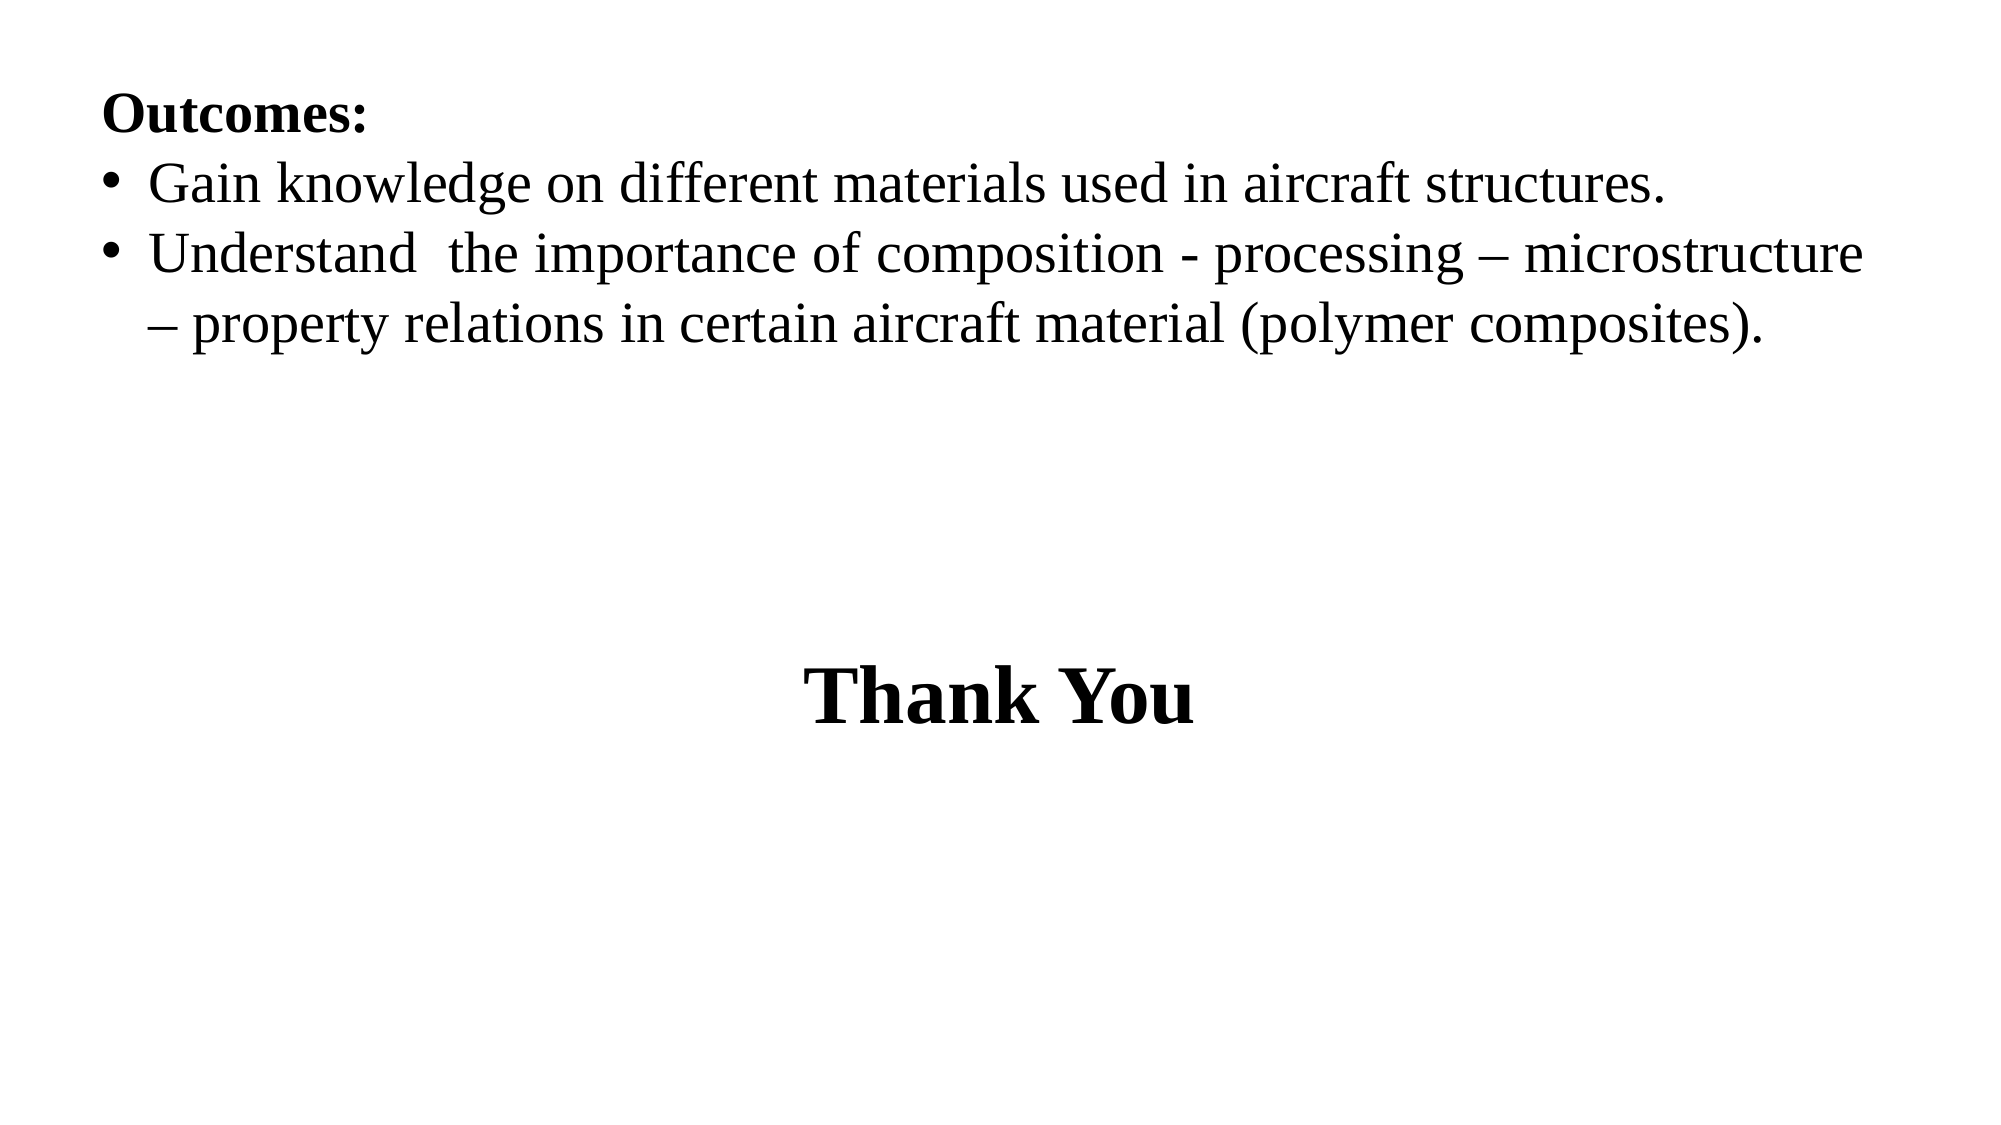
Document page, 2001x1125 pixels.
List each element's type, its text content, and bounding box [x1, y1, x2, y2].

text_box Thank You [762, 632, 1238, 748]
text_box Outcomes: Gain knowledge on different materials used in aircraft structures. Understand the importance of composition - processing – microstructure – property relations in certain aircraft material (polymer composites). [86, 66, 1881, 362]
